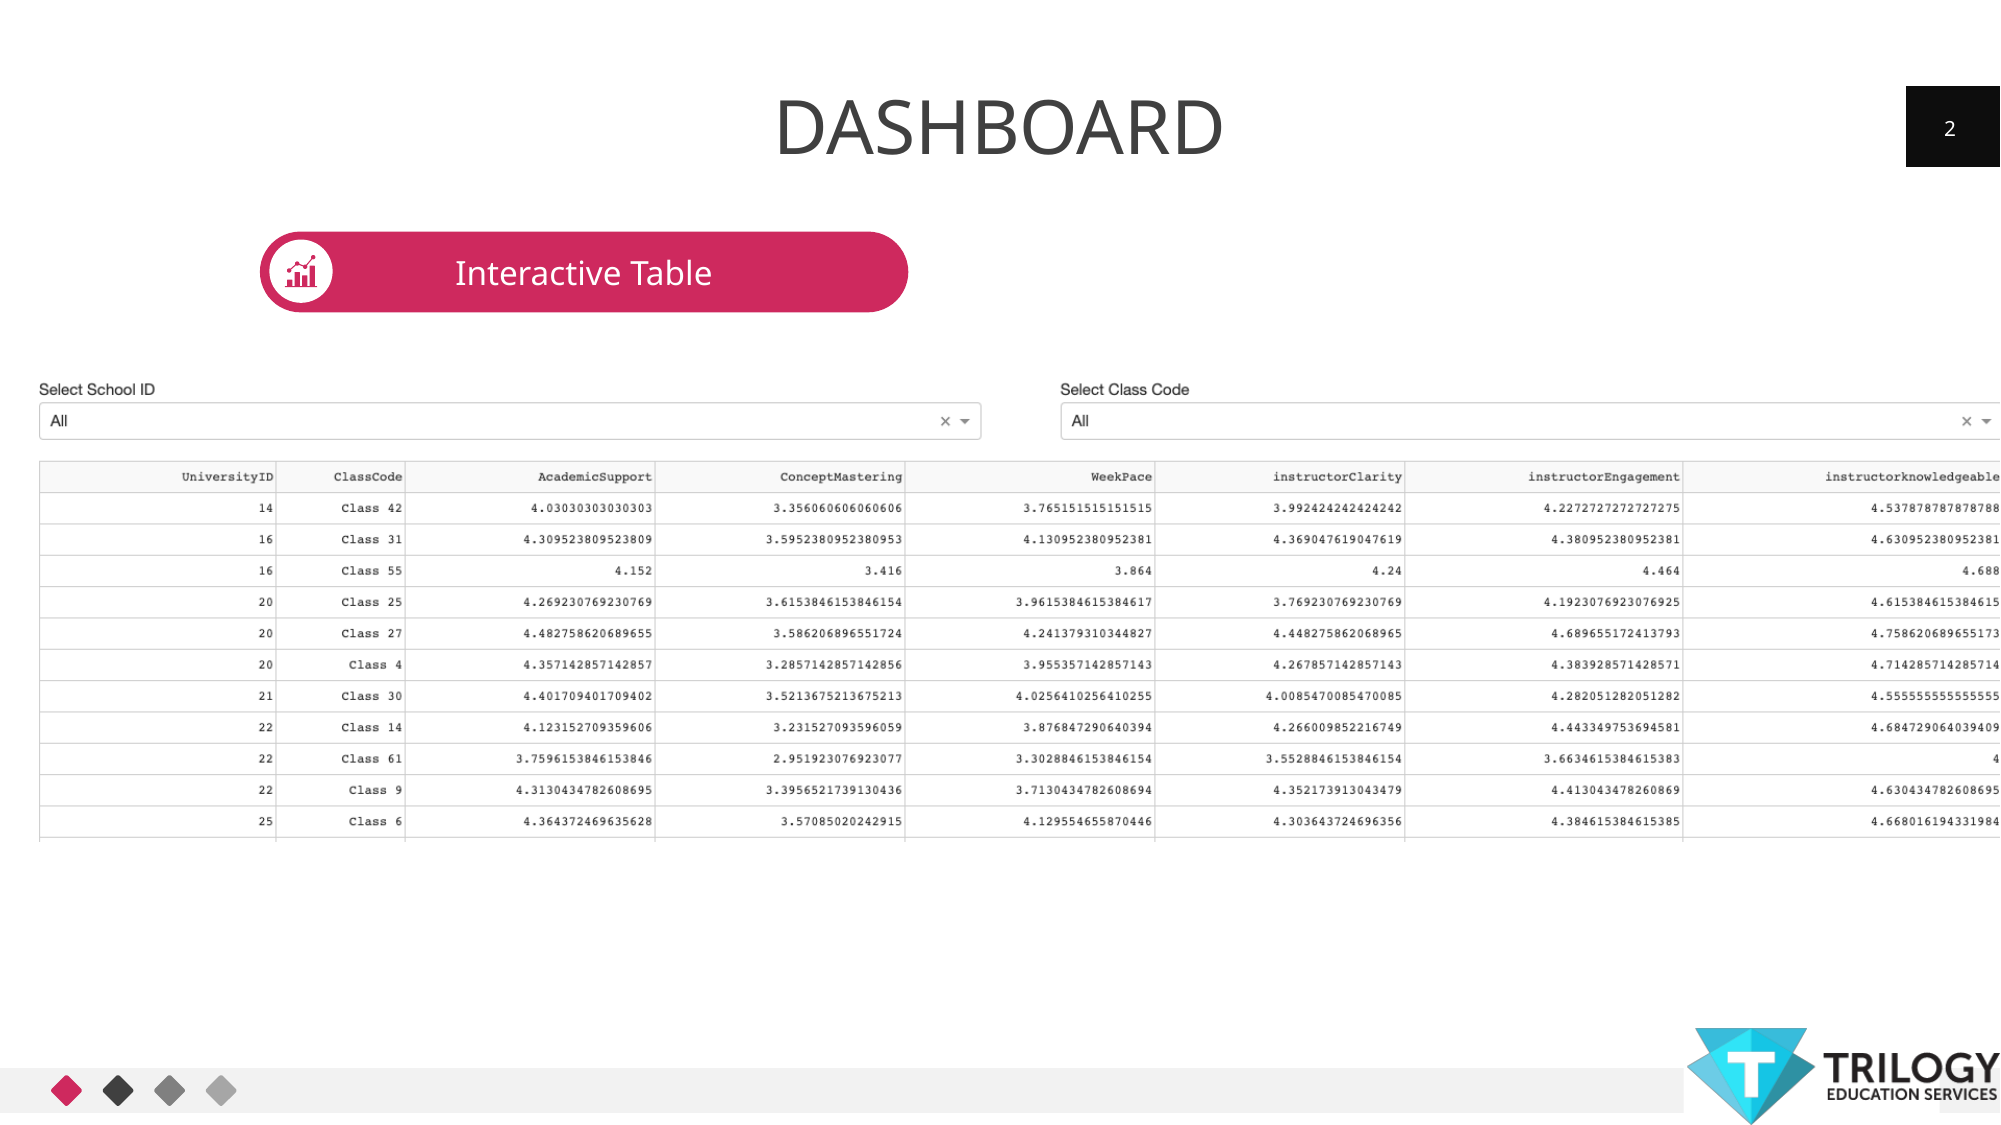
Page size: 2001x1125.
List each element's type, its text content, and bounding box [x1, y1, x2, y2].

picture [1687, 1028, 2000, 1125]
slide_number 2 [1915, 99, 1985, 160]
text_box Interactive Table [258, 230, 910, 314]
picture [37, 372, 2000, 842]
title dashboard [137, 89, 1863, 172]
text_box [268, 238, 334, 304]
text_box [284, 255, 318, 288]
